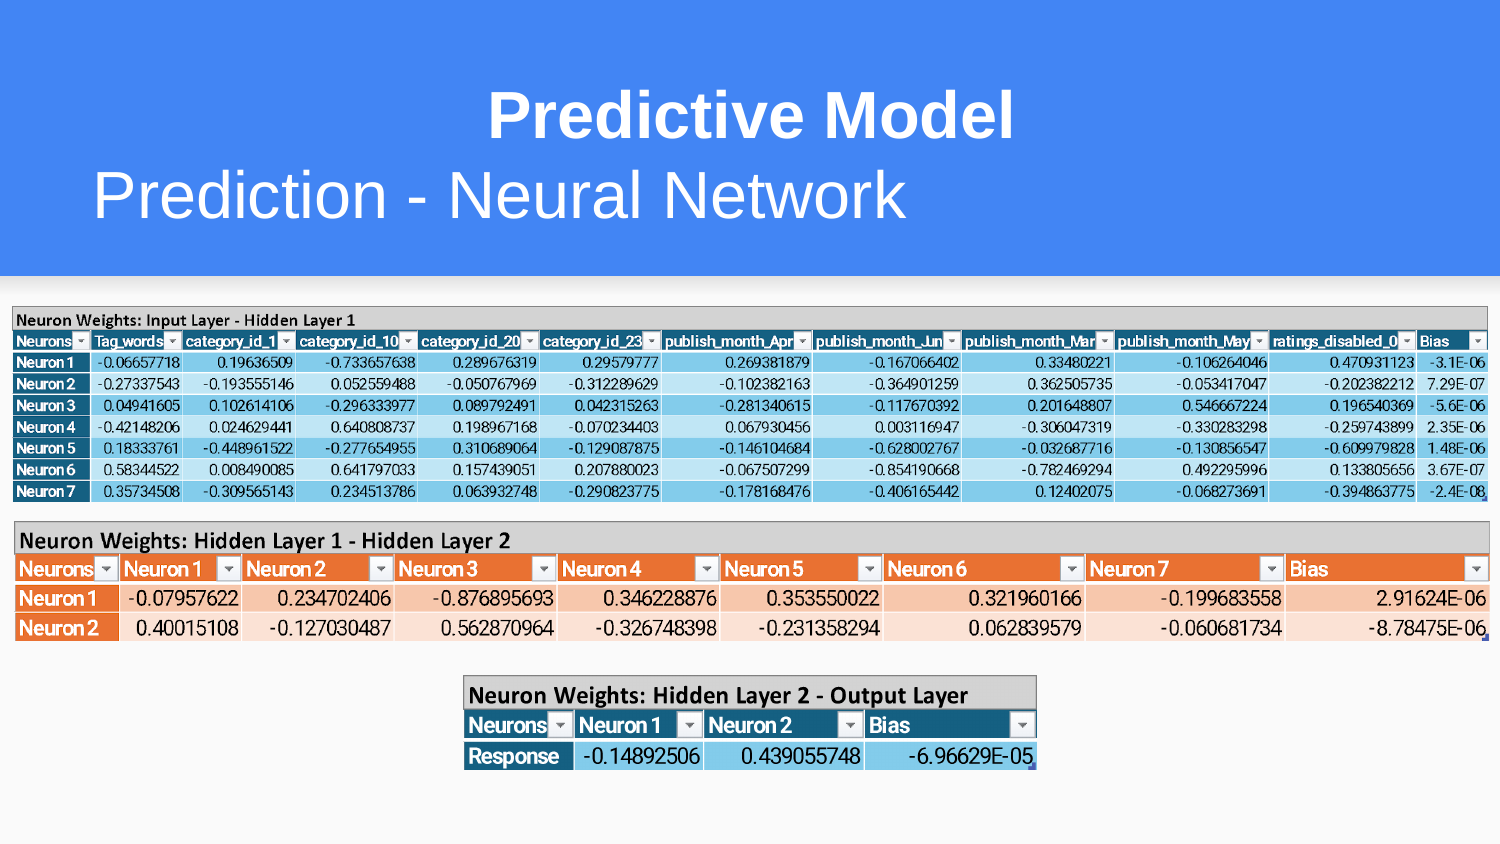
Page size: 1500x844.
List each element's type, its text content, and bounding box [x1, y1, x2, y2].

picture [13, 521, 1490, 642]
picture [12, 306, 1488, 502]
title Predictive Model Prediction - Neural Network [77, 121, 1427, 248]
picture [463, 674, 1037, 771]
